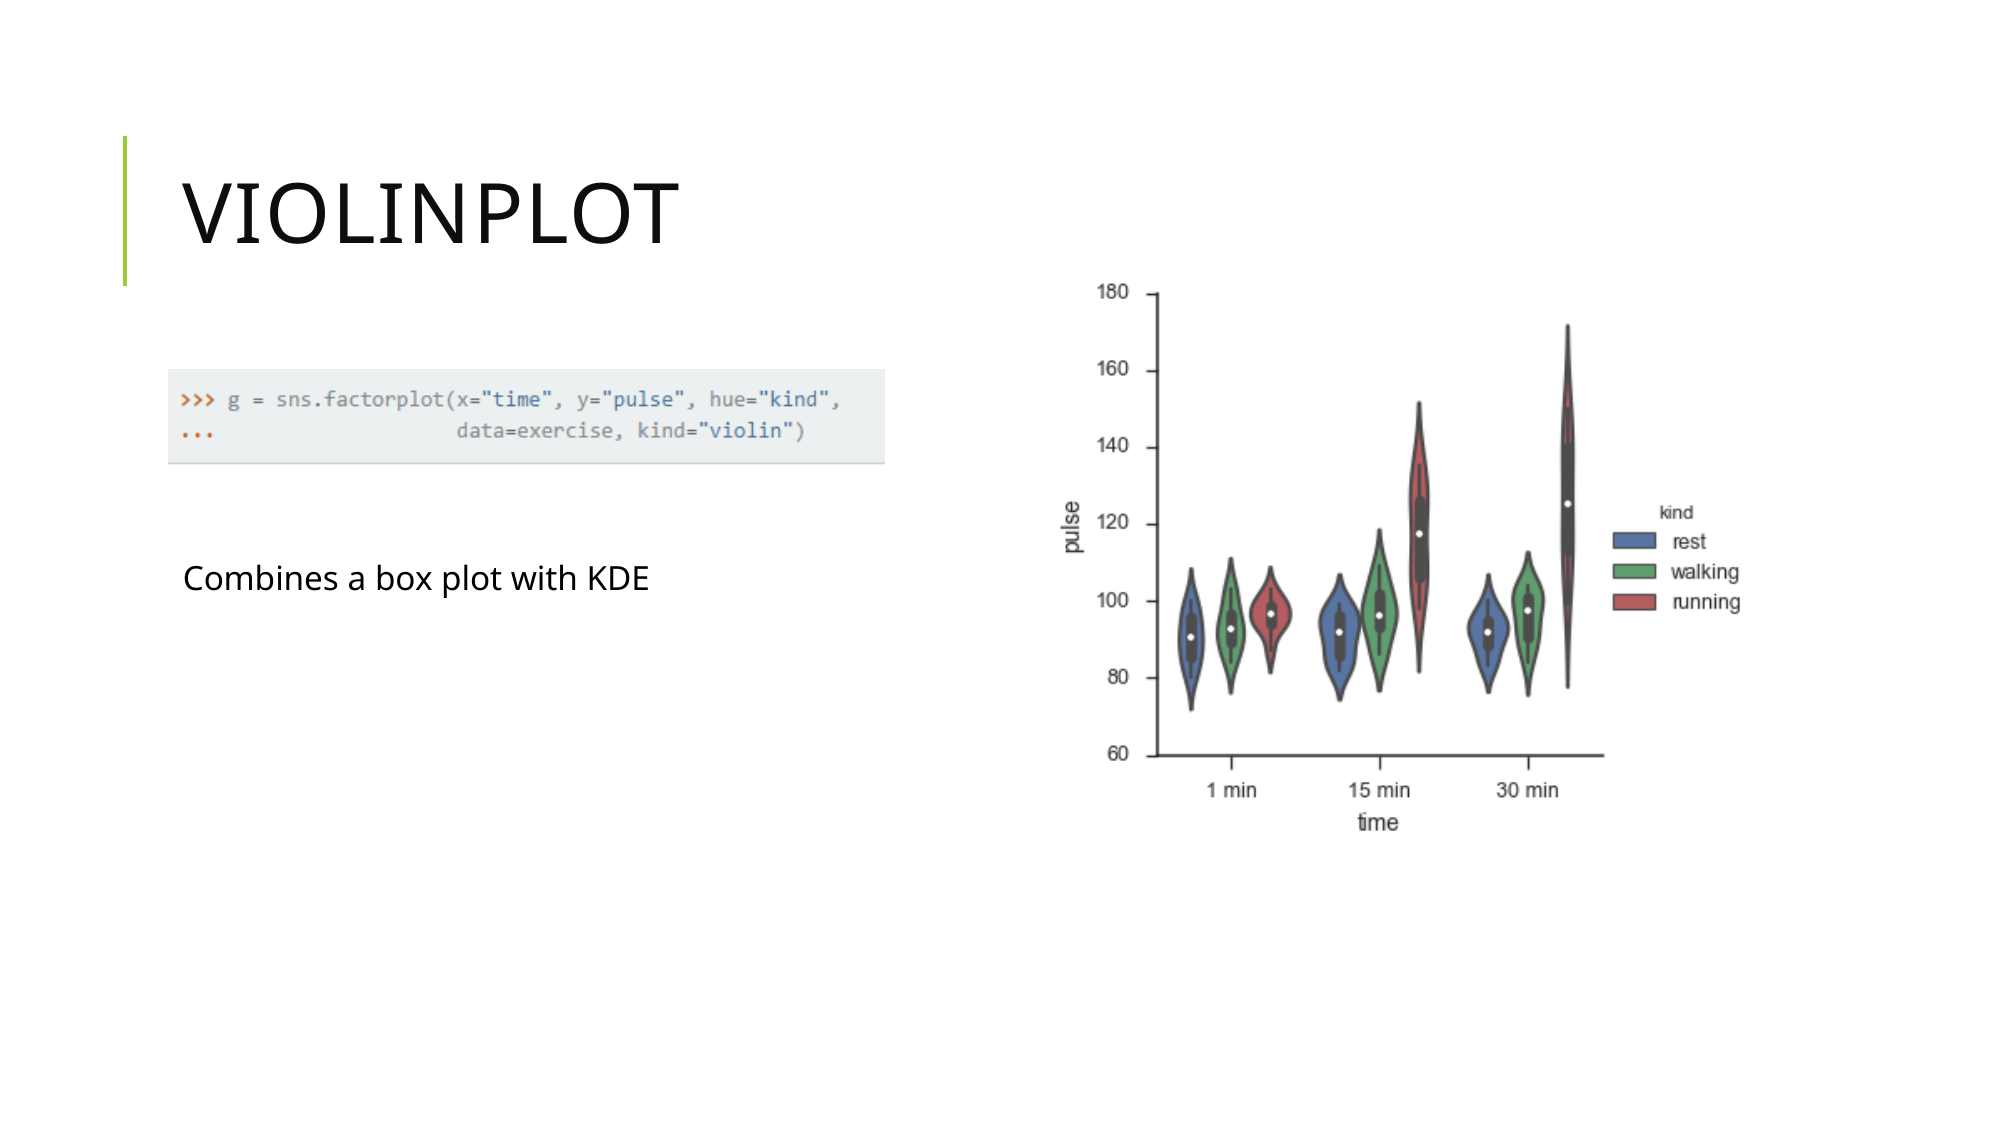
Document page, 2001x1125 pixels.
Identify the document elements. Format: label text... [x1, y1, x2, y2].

list Combines a box plot with KDE [168, 471, 888, 988]
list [1046, 268, 1761, 852]
title Violinplot [168, 77, 888, 363]
picture [168, 368, 885, 467]
